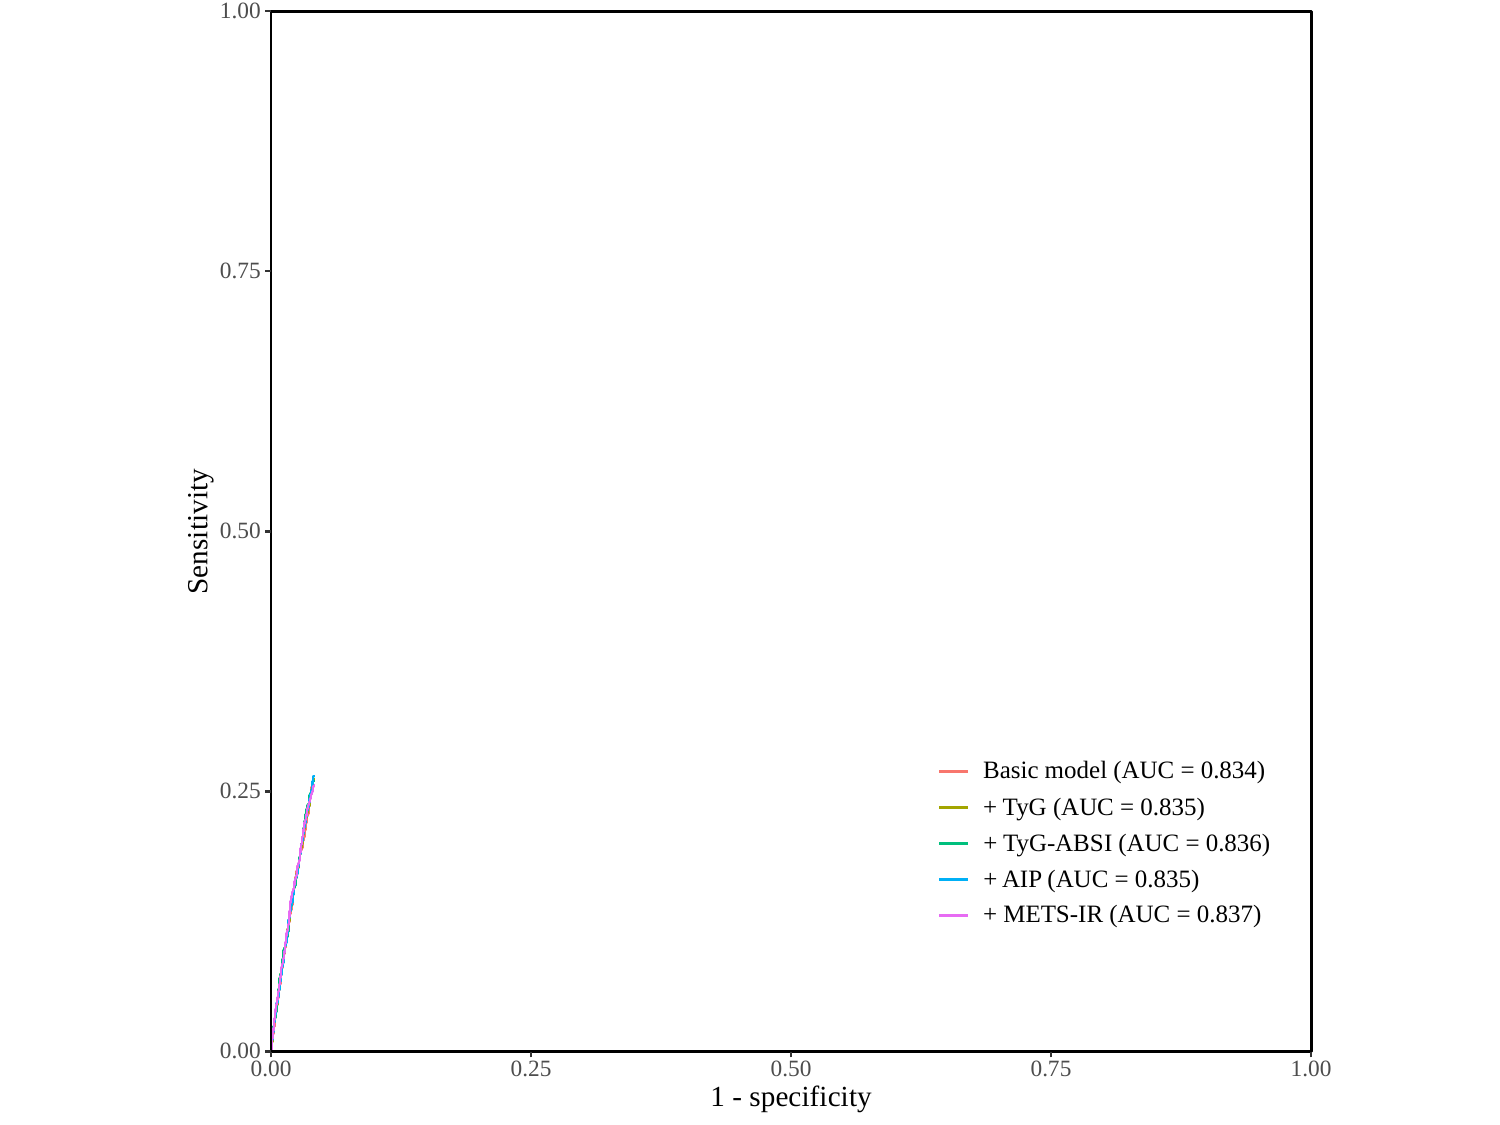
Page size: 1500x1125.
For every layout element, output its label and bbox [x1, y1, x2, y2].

text_box [0, 0, 1500, 1125]
